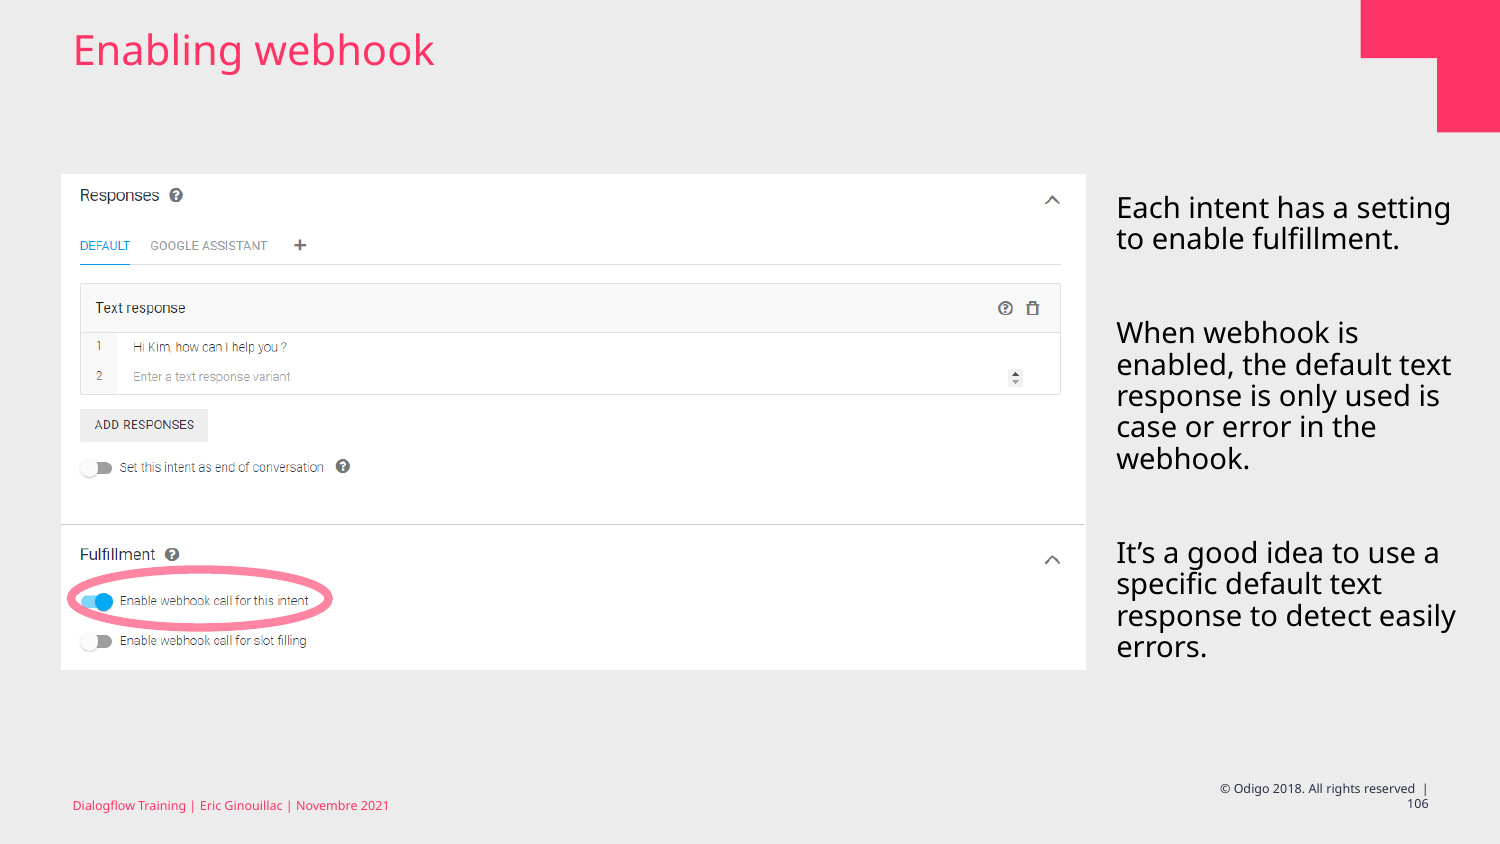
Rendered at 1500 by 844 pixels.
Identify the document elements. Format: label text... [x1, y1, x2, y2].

text_box Each intent has a setting to enable fulfillment. When webhook is enabled, the default text response is only used is case or error in the webhook. It’s a good idea to use a specific default text response to detect easily errors. [1101, 185, 1491, 270]
picture [61, 174, 1086, 670]
title Enabling webhook [1, 0, 1146, 133]
